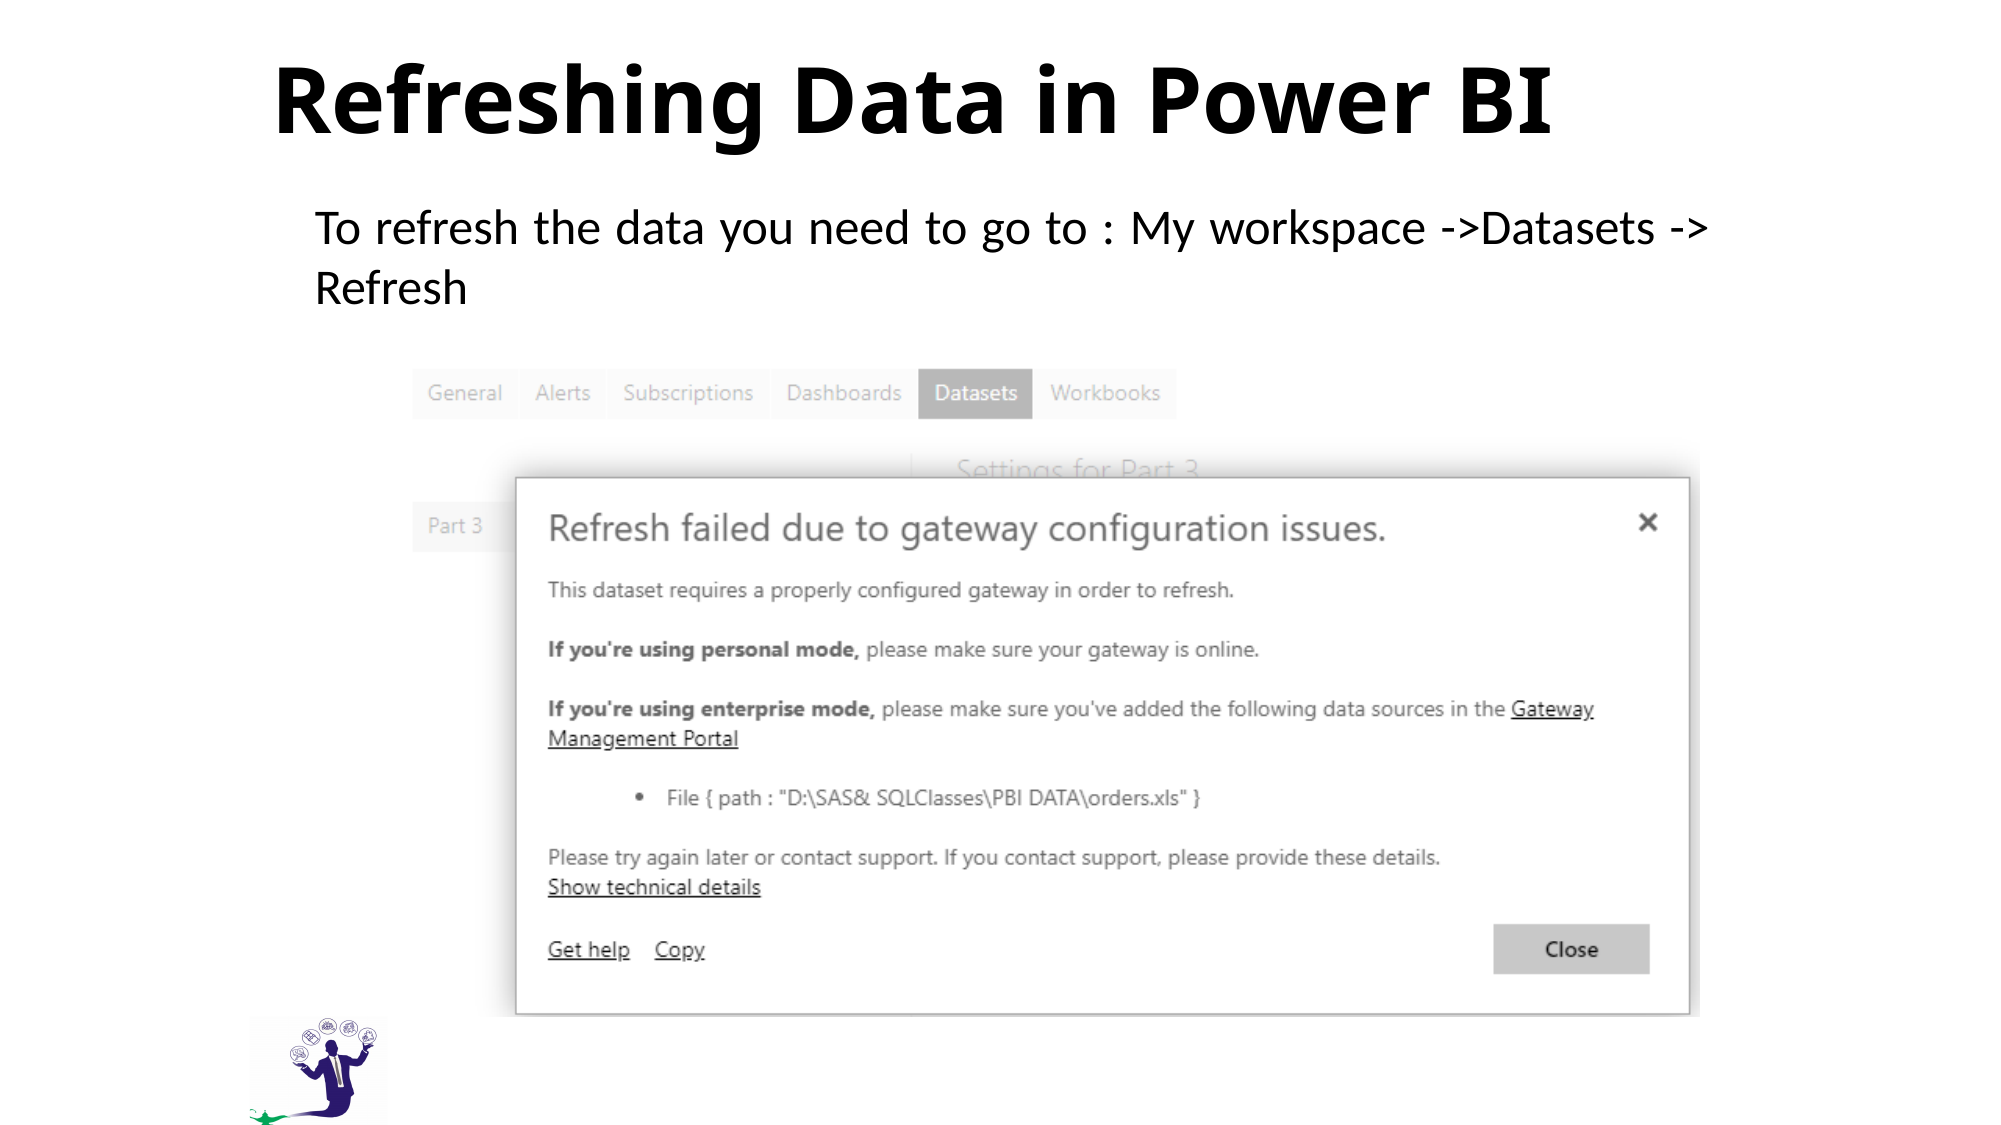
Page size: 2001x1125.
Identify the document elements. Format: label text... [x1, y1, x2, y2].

text_box To refresh the data you need to go to : My workspace ->Datasets -> Refresh [299, 187, 1725, 323]
picture [249, 1016, 388, 1125]
title Refreshing Data in Power BI [256, 9, 1607, 198]
picture [412, 338, 1700, 1017]
